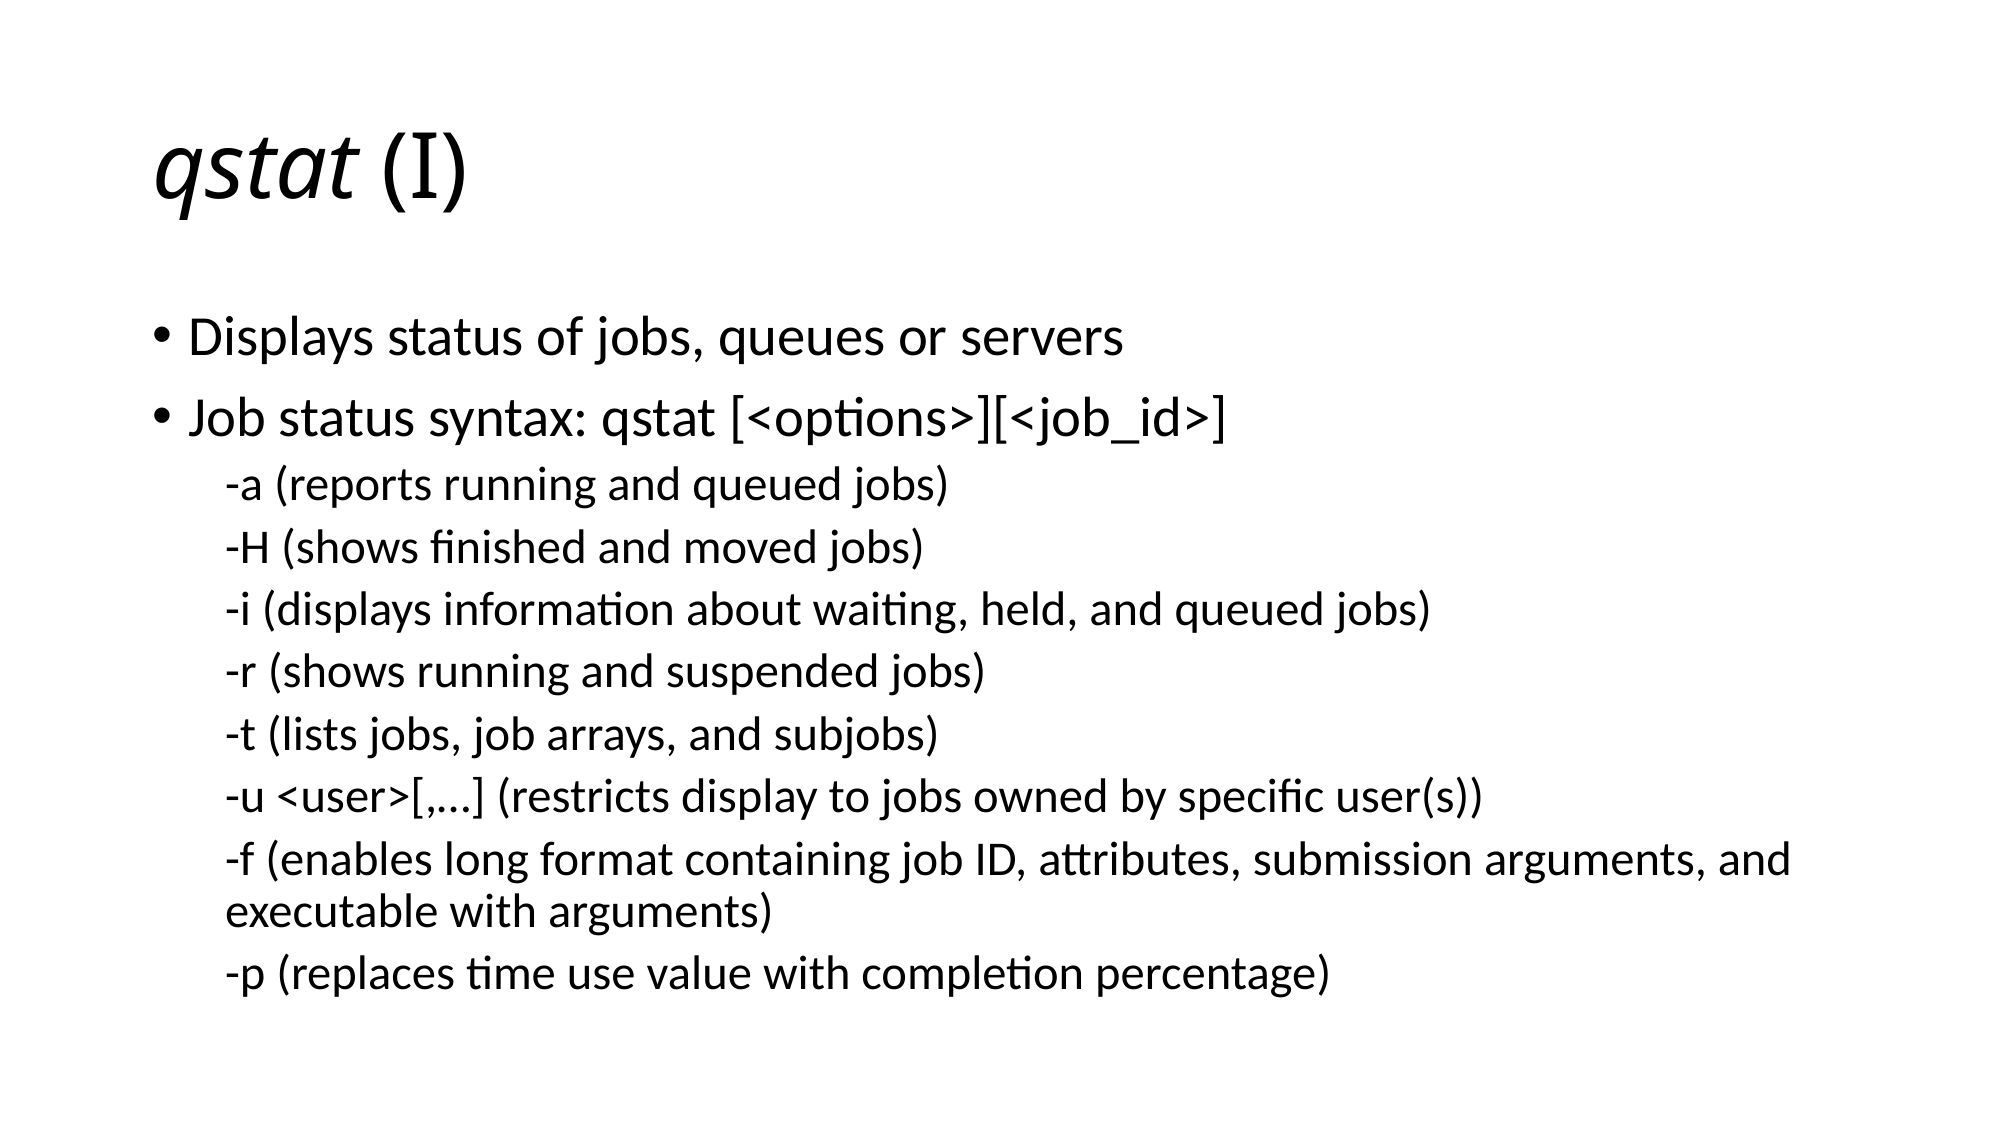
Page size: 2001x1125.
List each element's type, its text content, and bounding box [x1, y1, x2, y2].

title qstat (I) [137, 59, 1863, 278]
list Displays status of jobs, queues or servers Job status syntax: qstat [<options>][<job_id>] -a (reports running and queued jobs) -H (shows finished and moved jobs) -i (displays information about waiting, held, and queued jobs) -r (shows running and suspended jobs) -t (lists jobs, job arrays, and subjobs) -u <user>[,…] (restricts display to jobs owned by specific user(s)) -f (enables long format containing job ID, attributes, submission arguments, and executable with arguments) -p (replaces time use value with completion percentage) [137, 299, 1863, 1014]
